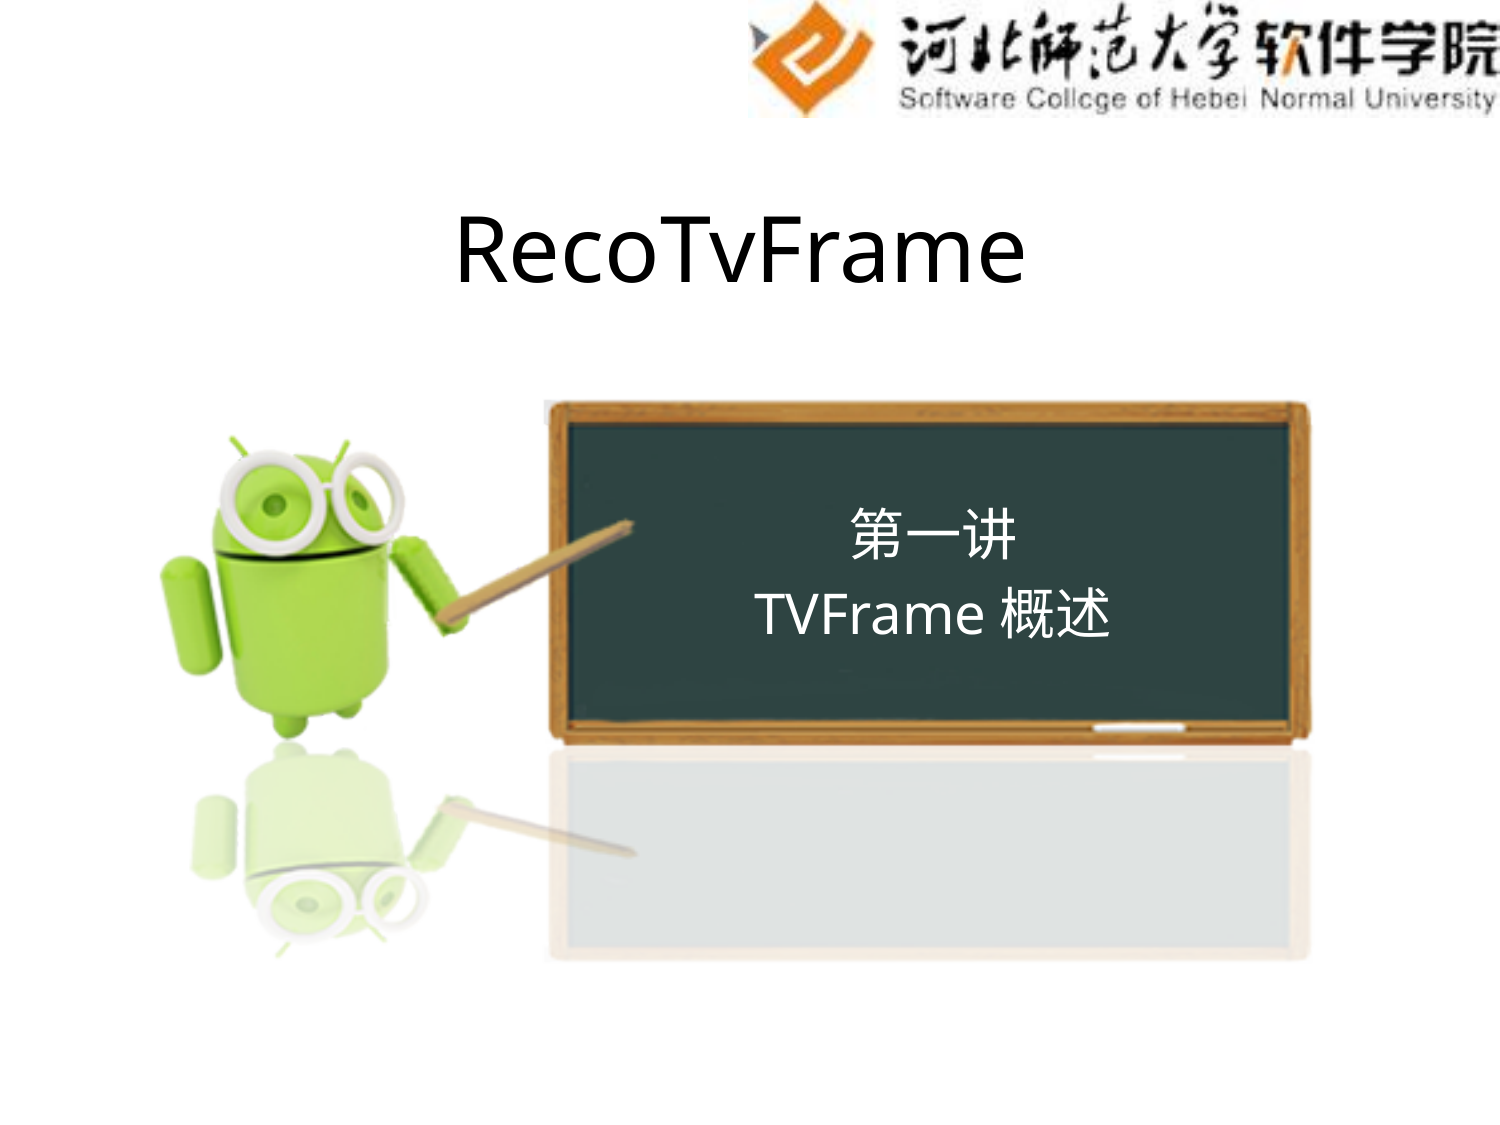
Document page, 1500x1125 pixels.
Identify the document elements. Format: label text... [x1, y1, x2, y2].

subtitle 第一讲 TVFrame概述 [608, 491, 1258, 669]
picture [135, 385, 1345, 976]
title RecoTvFrame [102, 125, 1378, 367]
picture [748, 0, 1500, 118]
